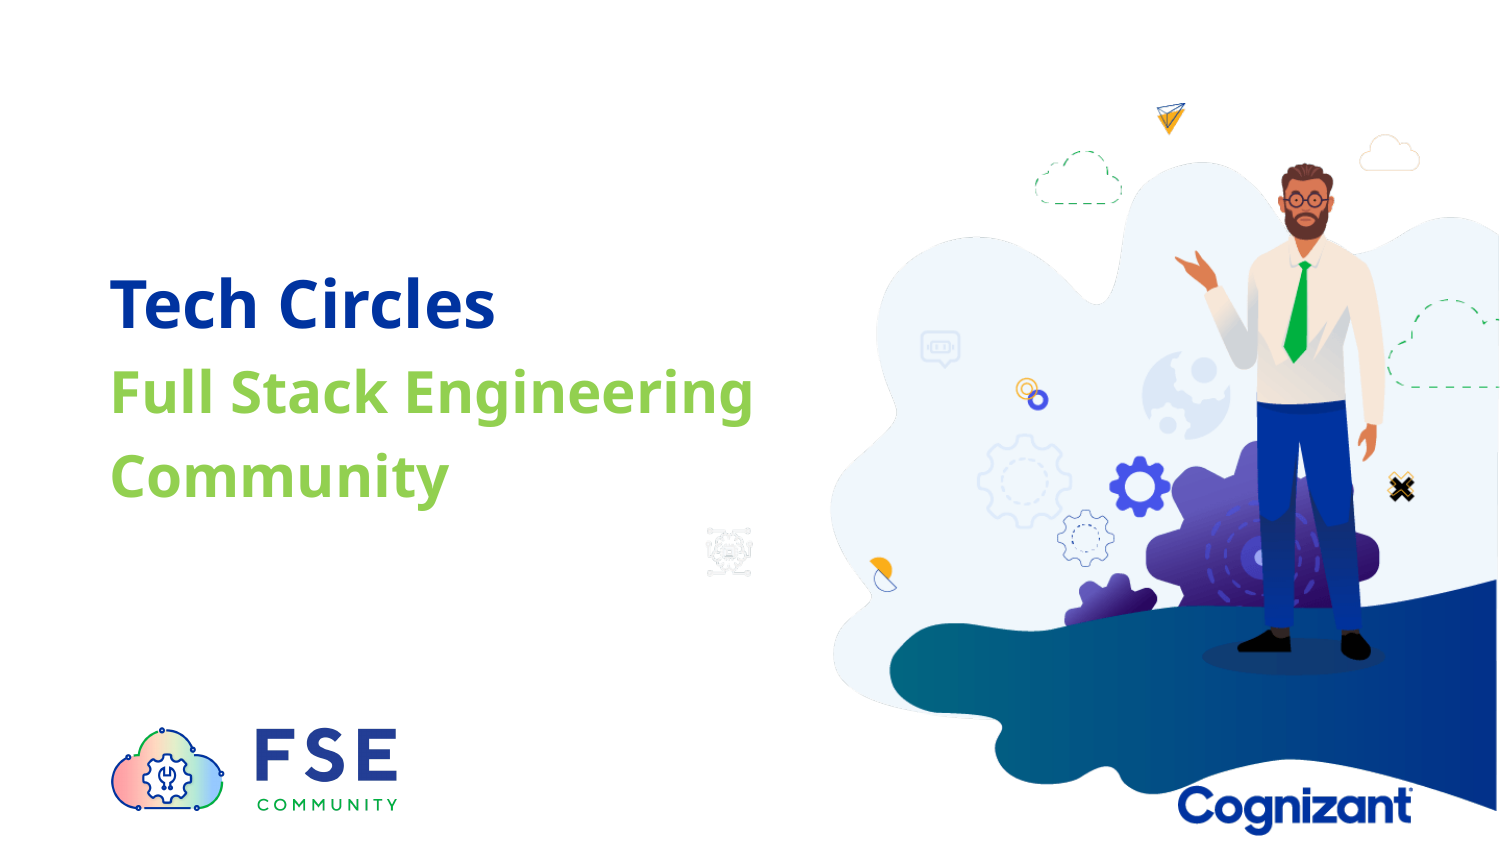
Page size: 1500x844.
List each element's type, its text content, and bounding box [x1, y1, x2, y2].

picture [705, 102, 1500, 837]
text_box Tech Circles Full Stack Engineering Community [94, 238, 705, 457]
picture [111, 727, 397, 811]
